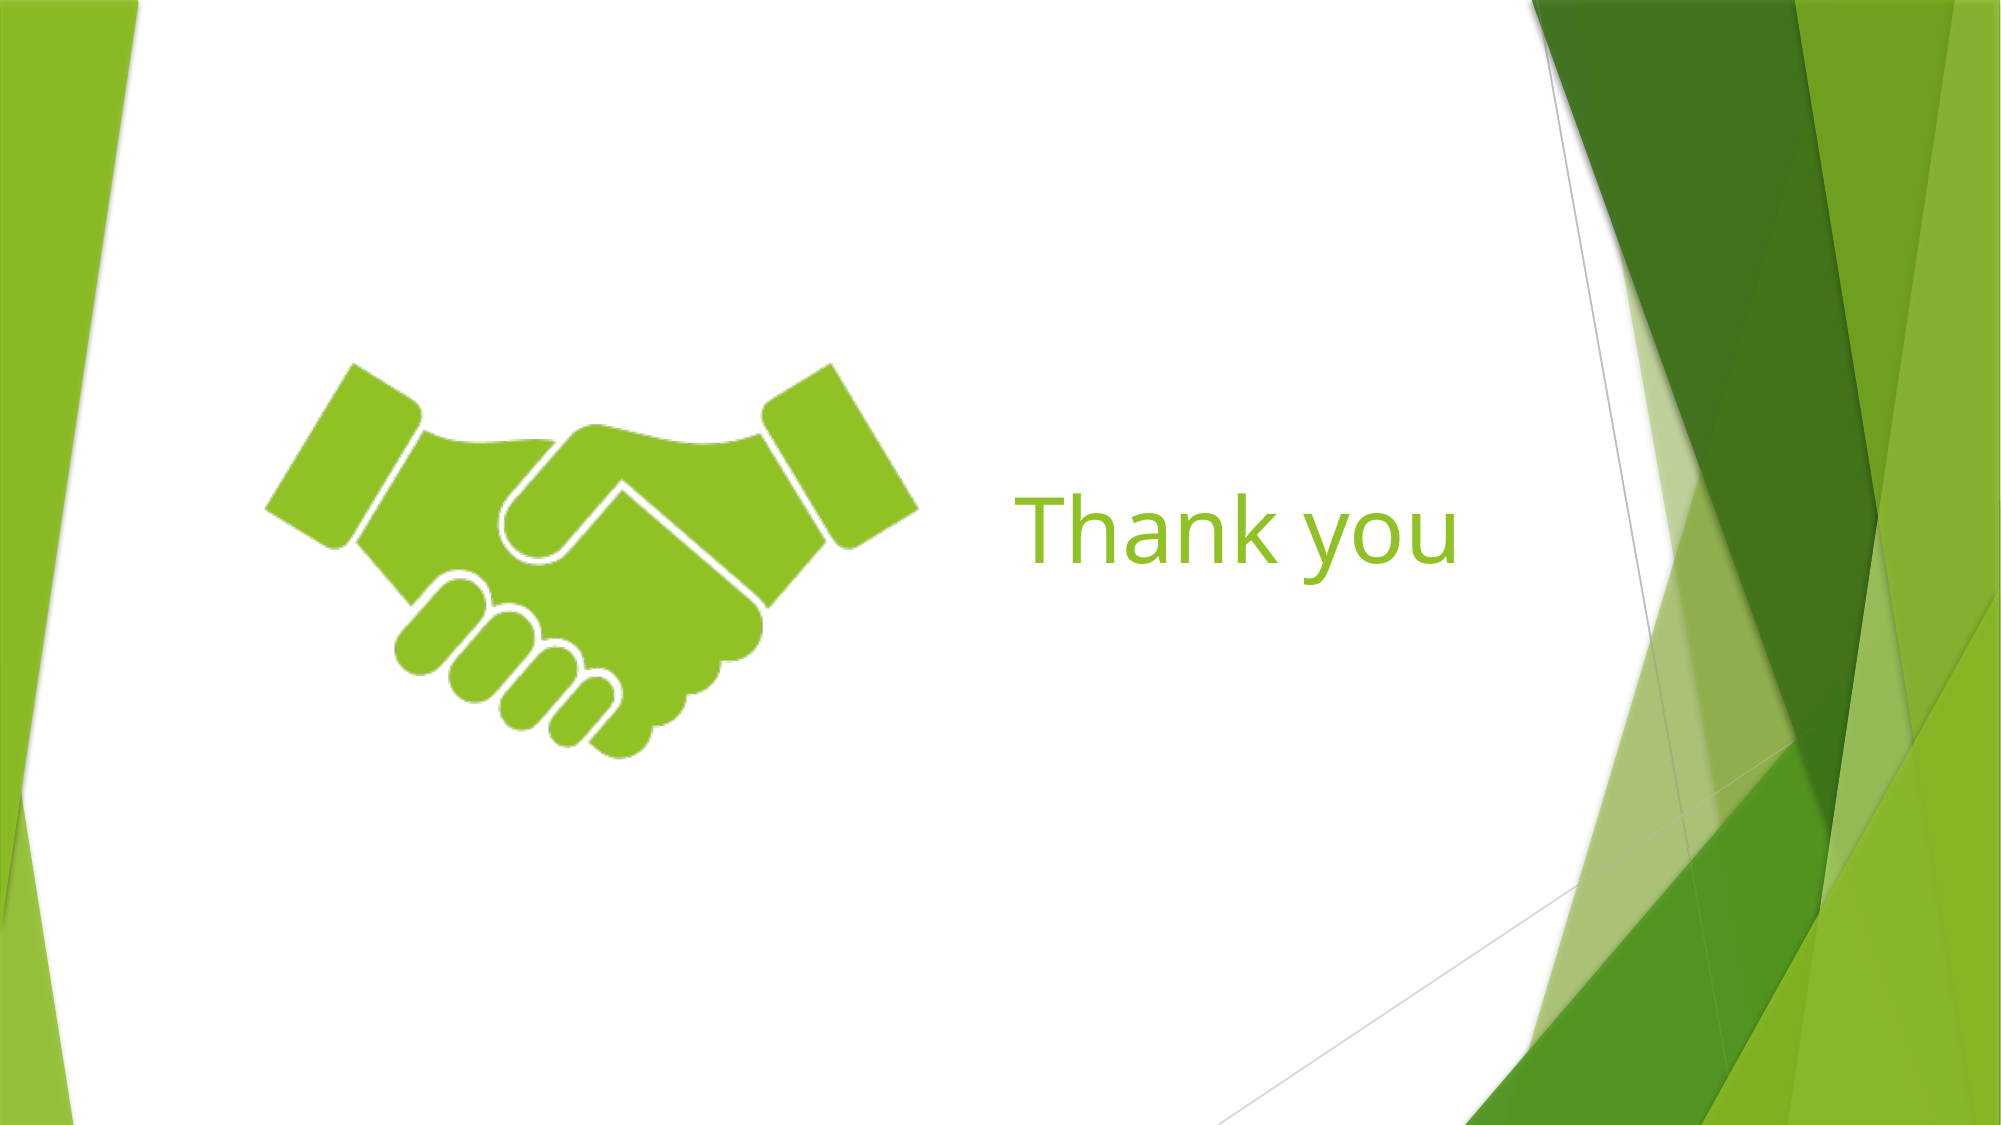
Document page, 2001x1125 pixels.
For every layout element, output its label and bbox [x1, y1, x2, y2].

text_box [0, 0, 2000, 1125]
picture [235, 206, 949, 919]
